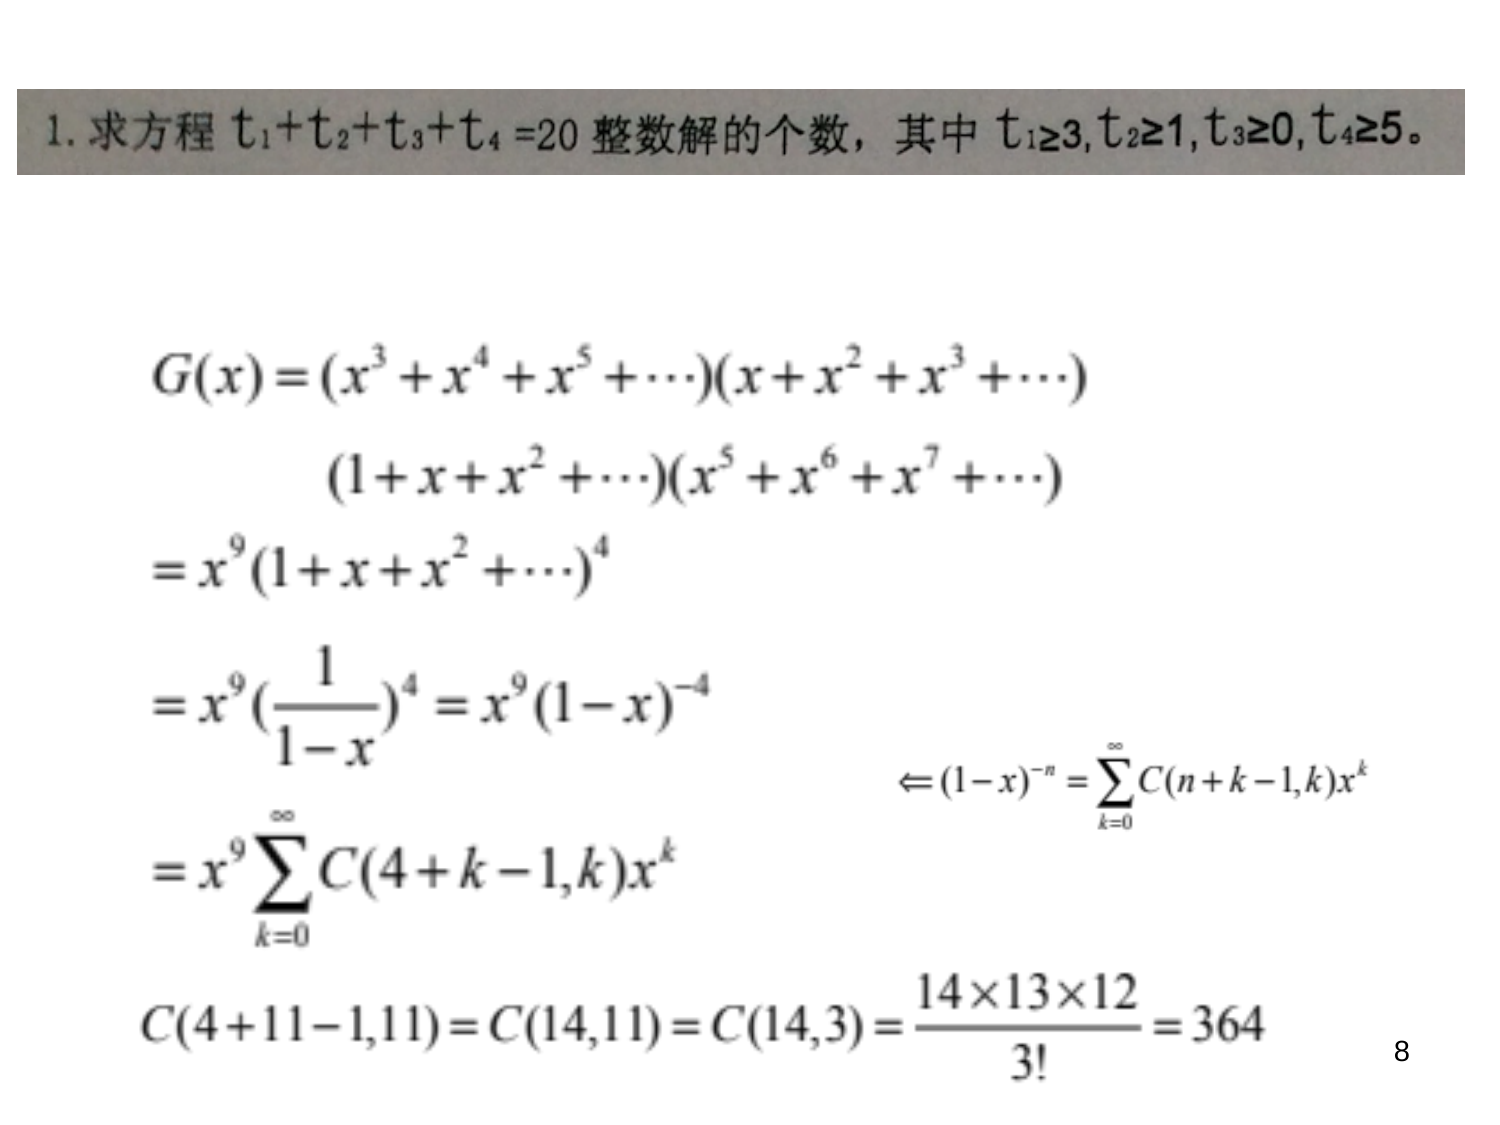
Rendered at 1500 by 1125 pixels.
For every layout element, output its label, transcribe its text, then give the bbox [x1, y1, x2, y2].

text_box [147, 621, 713, 778]
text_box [147, 325, 1091, 605]
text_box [135, 951, 1270, 1090]
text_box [894, 727, 1374, 833]
slide_number 8 [1074, 1024, 1426, 1103]
picture [17, 89, 1465, 175]
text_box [147, 786, 690, 950]
